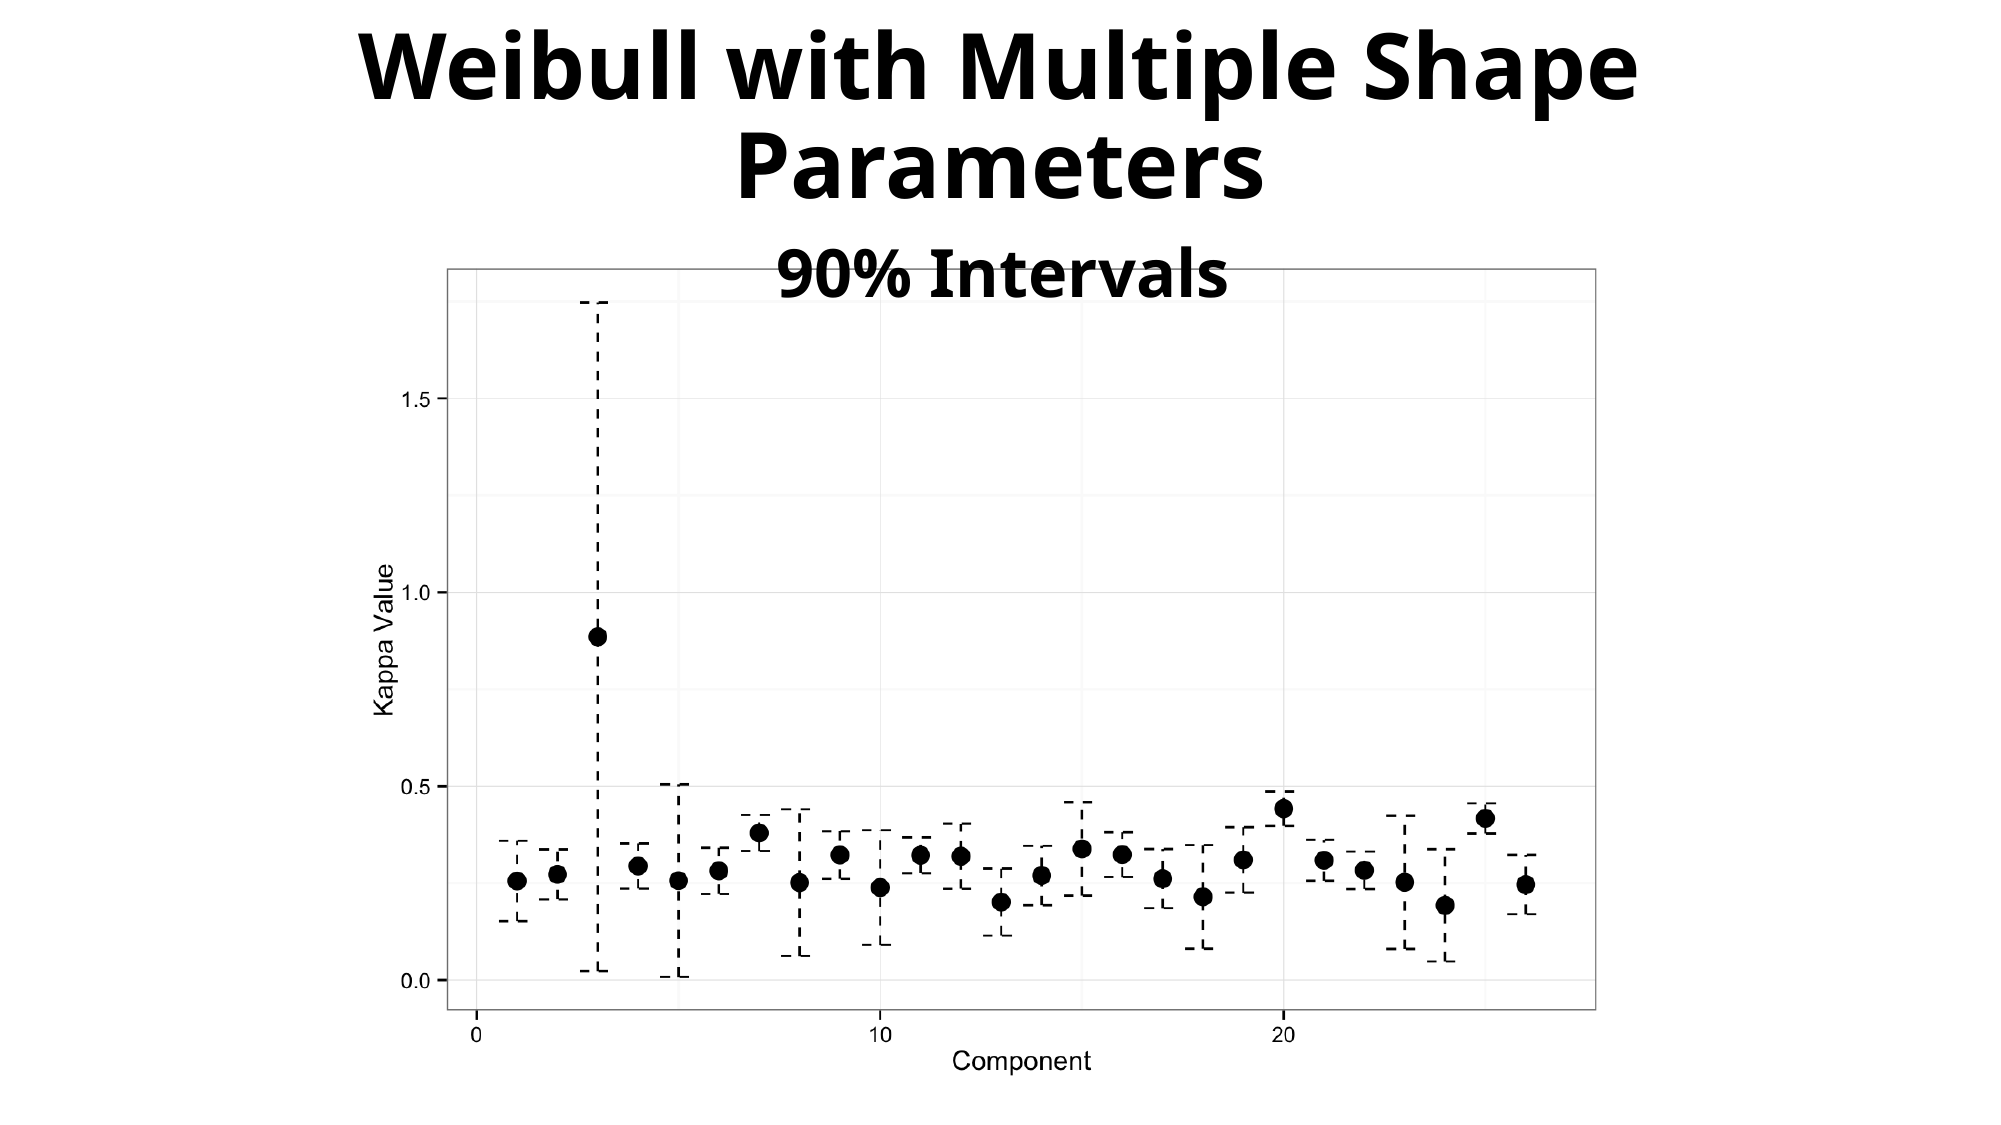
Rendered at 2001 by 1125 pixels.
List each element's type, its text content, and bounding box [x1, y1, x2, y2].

picture [349, 236, 1628, 1093]
title Weibull with Multiple Shape Parameters 90% Intervals [137, 59, 1863, 278]
